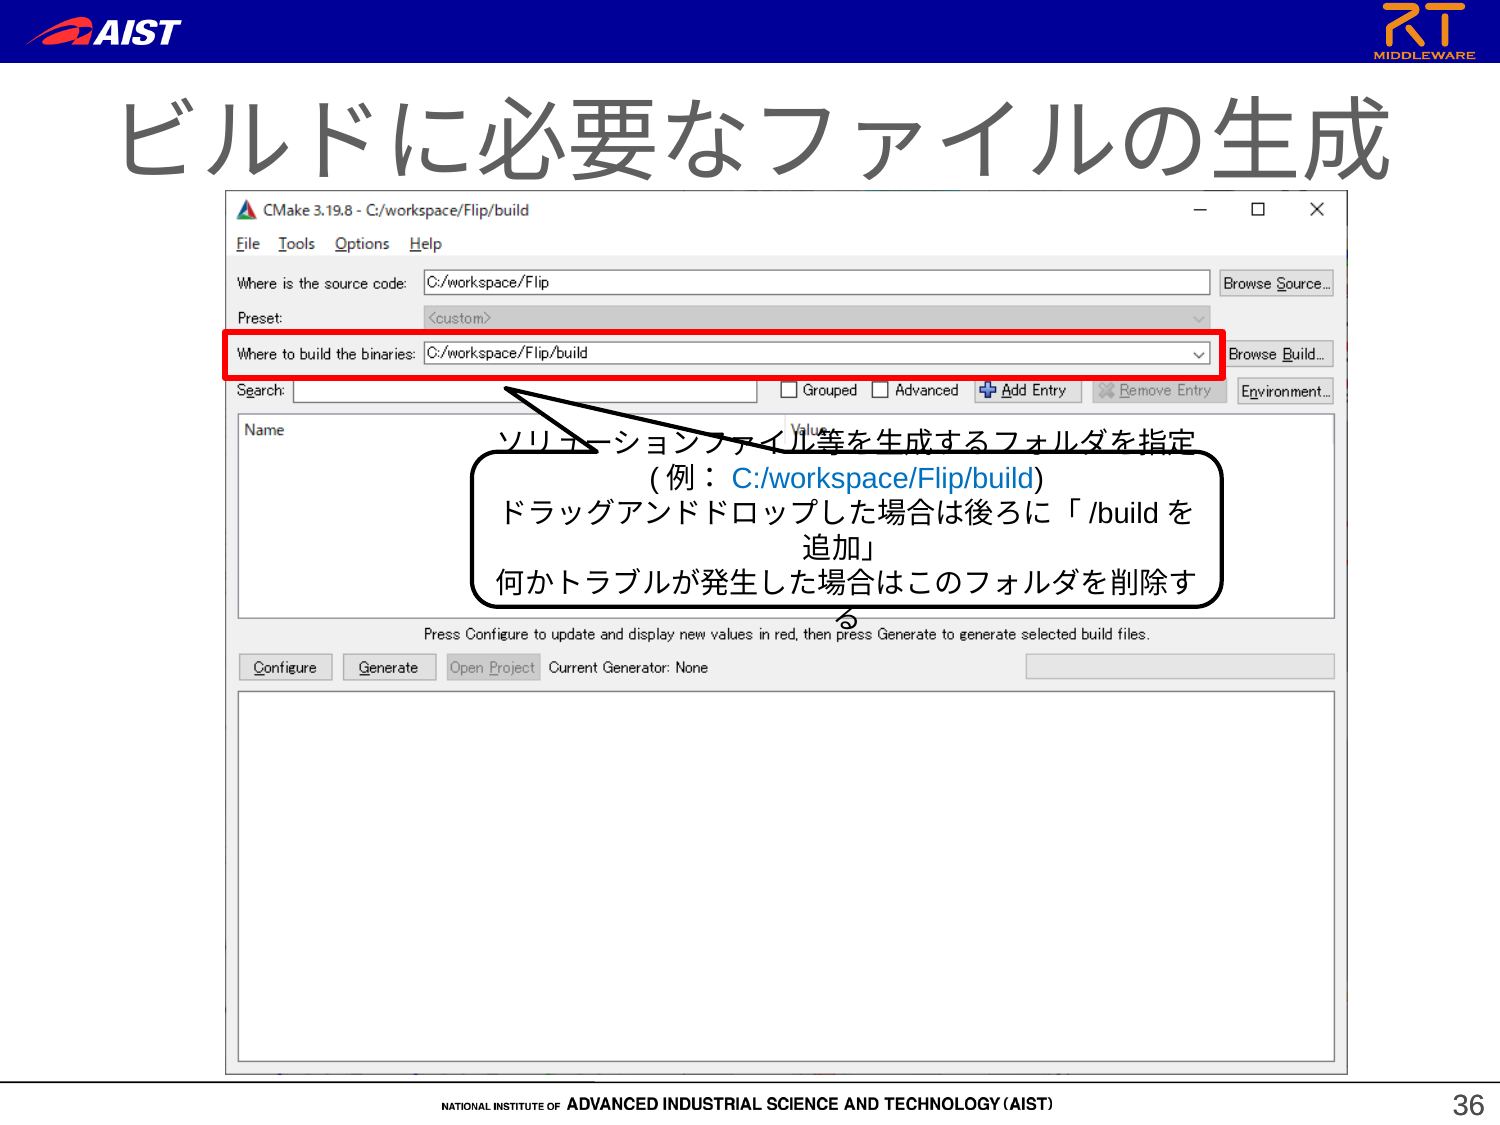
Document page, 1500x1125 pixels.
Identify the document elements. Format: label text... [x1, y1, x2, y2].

picture [224, 189, 1349, 1075]
text_box 36 [1149, 1078, 1500, 1125]
picture [442, 1097, 1052, 1110]
title ビルドに必要なファイルの生成 [29, 66, 1474, 208]
picture [0, 0, 1500, 63]
